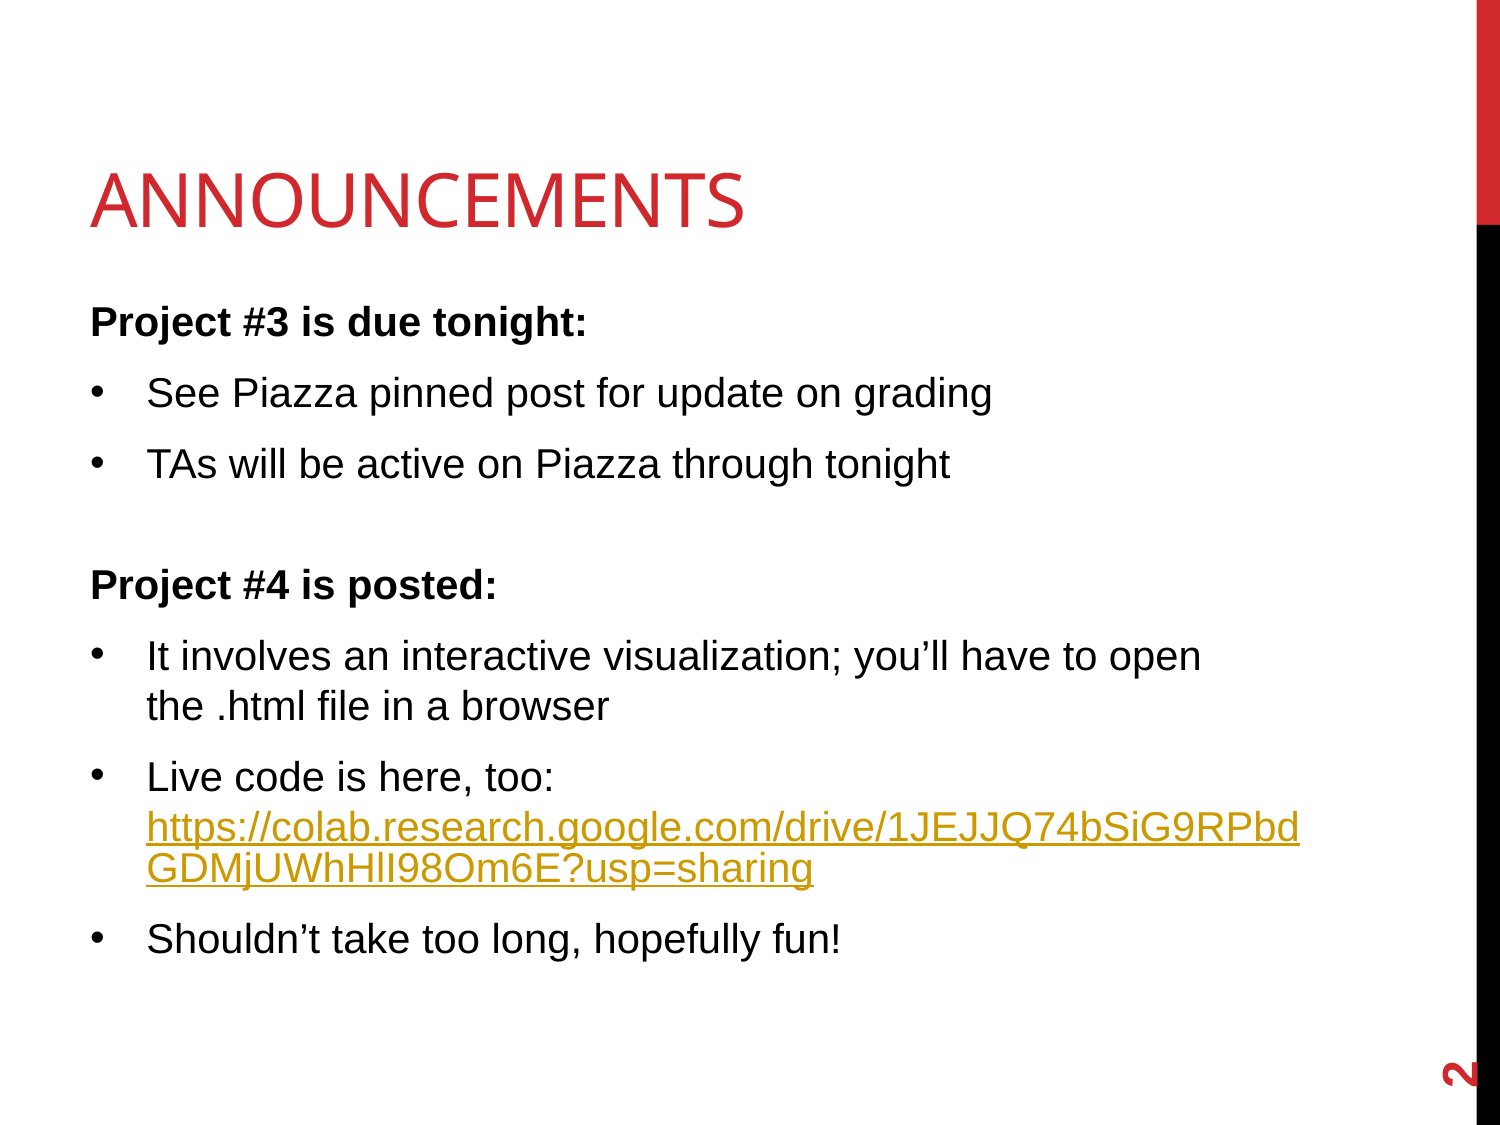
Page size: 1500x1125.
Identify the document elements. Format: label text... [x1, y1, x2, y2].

slide_number 2 [1427, 887, 1488, 1104]
list Project #3 is due tonight: See Piazza pinned post for update on grading TAs will be active on Piazza through tonight Project #4 is posted: It involves an interactive visualization; you’ll have to open the .html file in a browser Live code is here, too: https://colab.research.google.com/drive/1JEJJQ74bSiG9RPbdGDMjUWhHlI98Om6E?usp=sharing Shouldn’t take too long, hopefully fun! [75, 287, 1325, 1005]
title Announcements [75, 25, 1025, 250]
